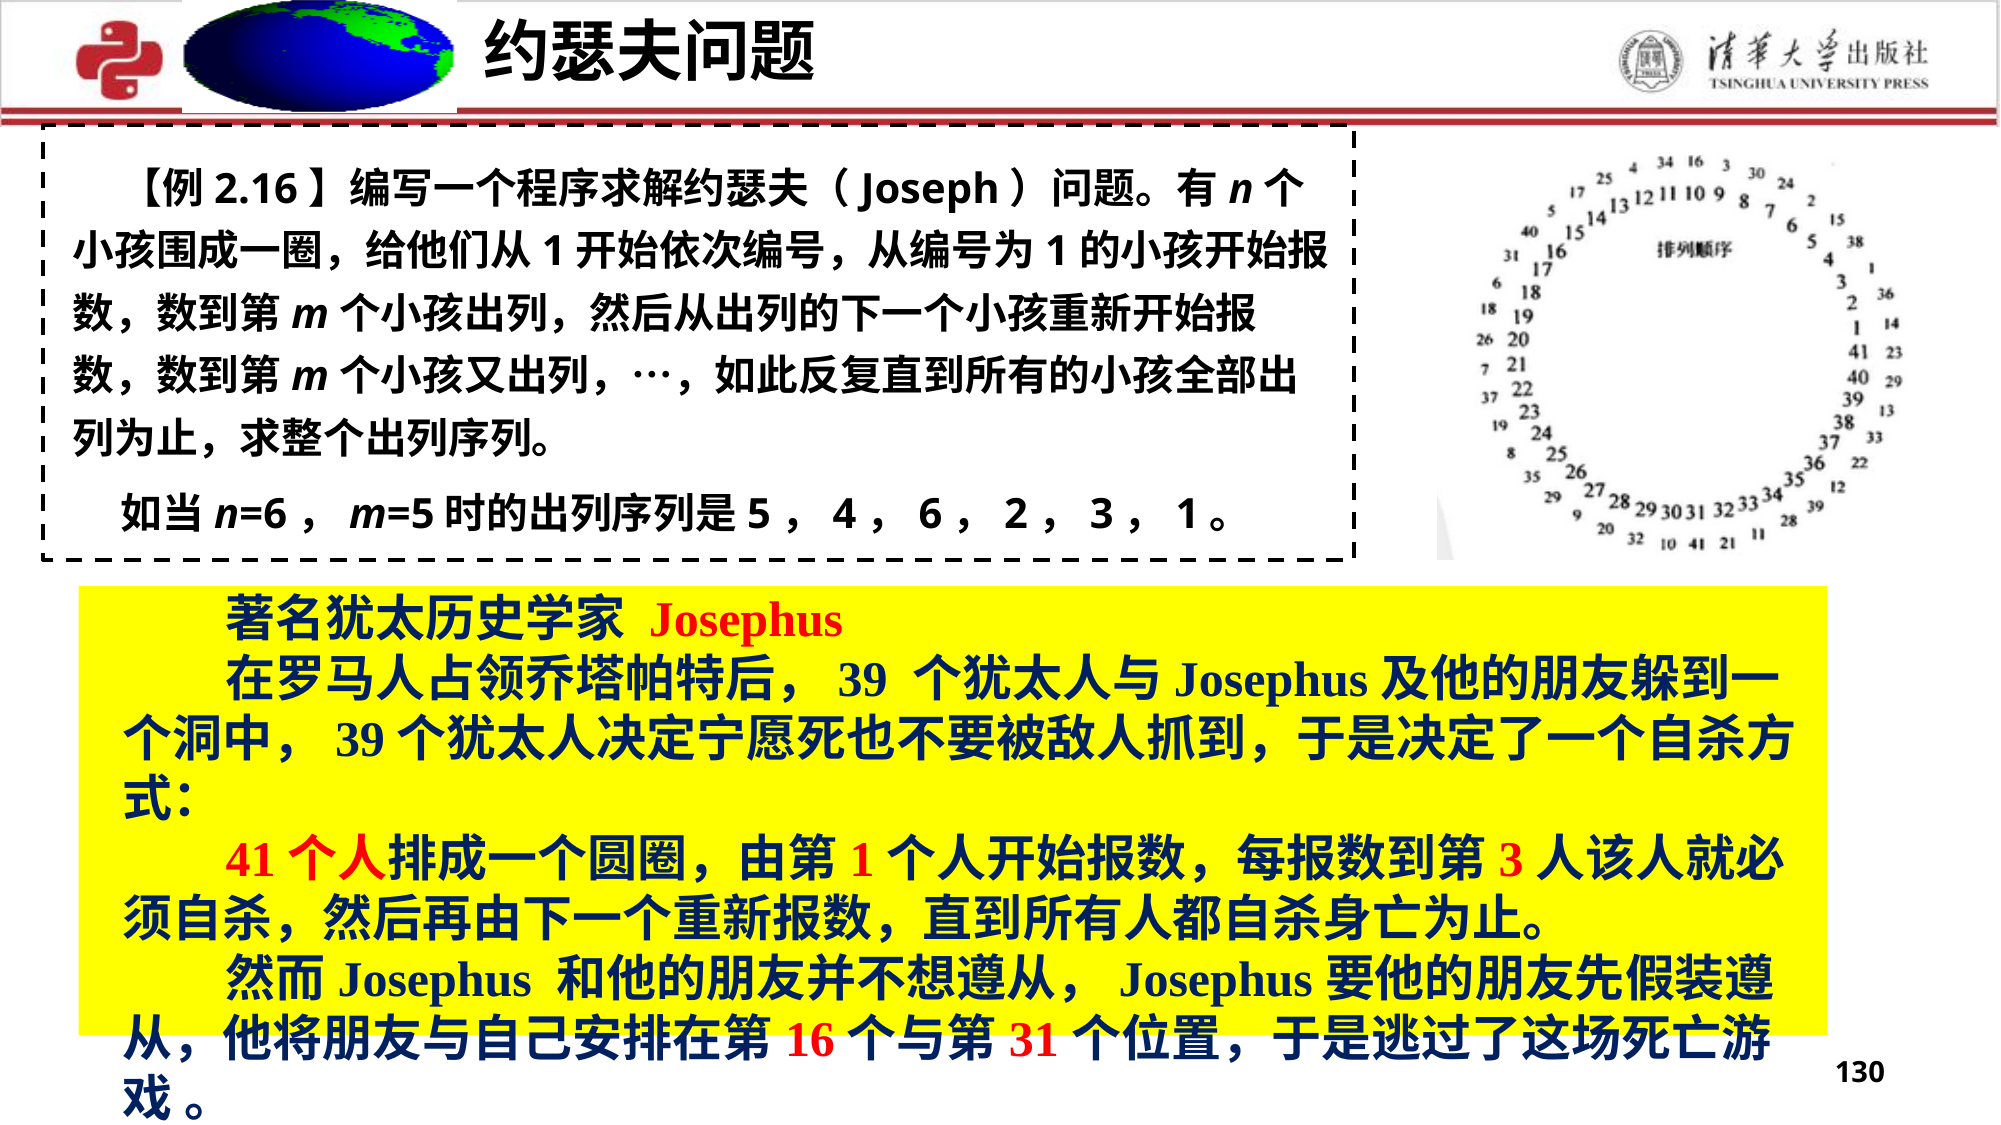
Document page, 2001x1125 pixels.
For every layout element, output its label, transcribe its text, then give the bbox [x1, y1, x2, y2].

slide_number 130 [1433, 1042, 1900, 1103]
picture [0, 0, 2000, 127]
picture [1436, 155, 1958, 561]
text_box 【例2.16】编写一个程序求解约瑟夫（Joseph）问题。有n个小孩围成一圈，给他们从1开始依次编号，从编号为1的小孩开始报数，数到第m个小孩出列，然后从出列的下一个小孩重新开始报数，数到第m个小孩又出列，…，如此反复直到所有的小孩全部出列为止，求整个出列序列。 如当n=6，m=5时的出列序列是5，4，6，2，3，1。 [41, 123, 1356, 562]
text_box 著名犹太历史学家 Josephus 在罗马人占领乔塔帕特后，39 个犹太人与Josephus及他的朋友躲到一个洞中，39个犹太人决定宁愿死也不要被敌人抓到，于是决定了一个自杀方式： 41个人排成一个圆圈，由第1个人开始报数，每报数到第3人该人就必须自杀，然后再由下一个重新报数，直到所有人都自杀身亡为止。 然而Josephus 和他的朋友并不想遵从，Josephus要他的朋友先假装遵从，他将朋友与自己安排在第16个与第31个位置，于是逃过了这场死亡游戏 。 [78, 586, 1827, 1035]
text_box 约瑟夫问题 [468, 16, 1098, 96]
